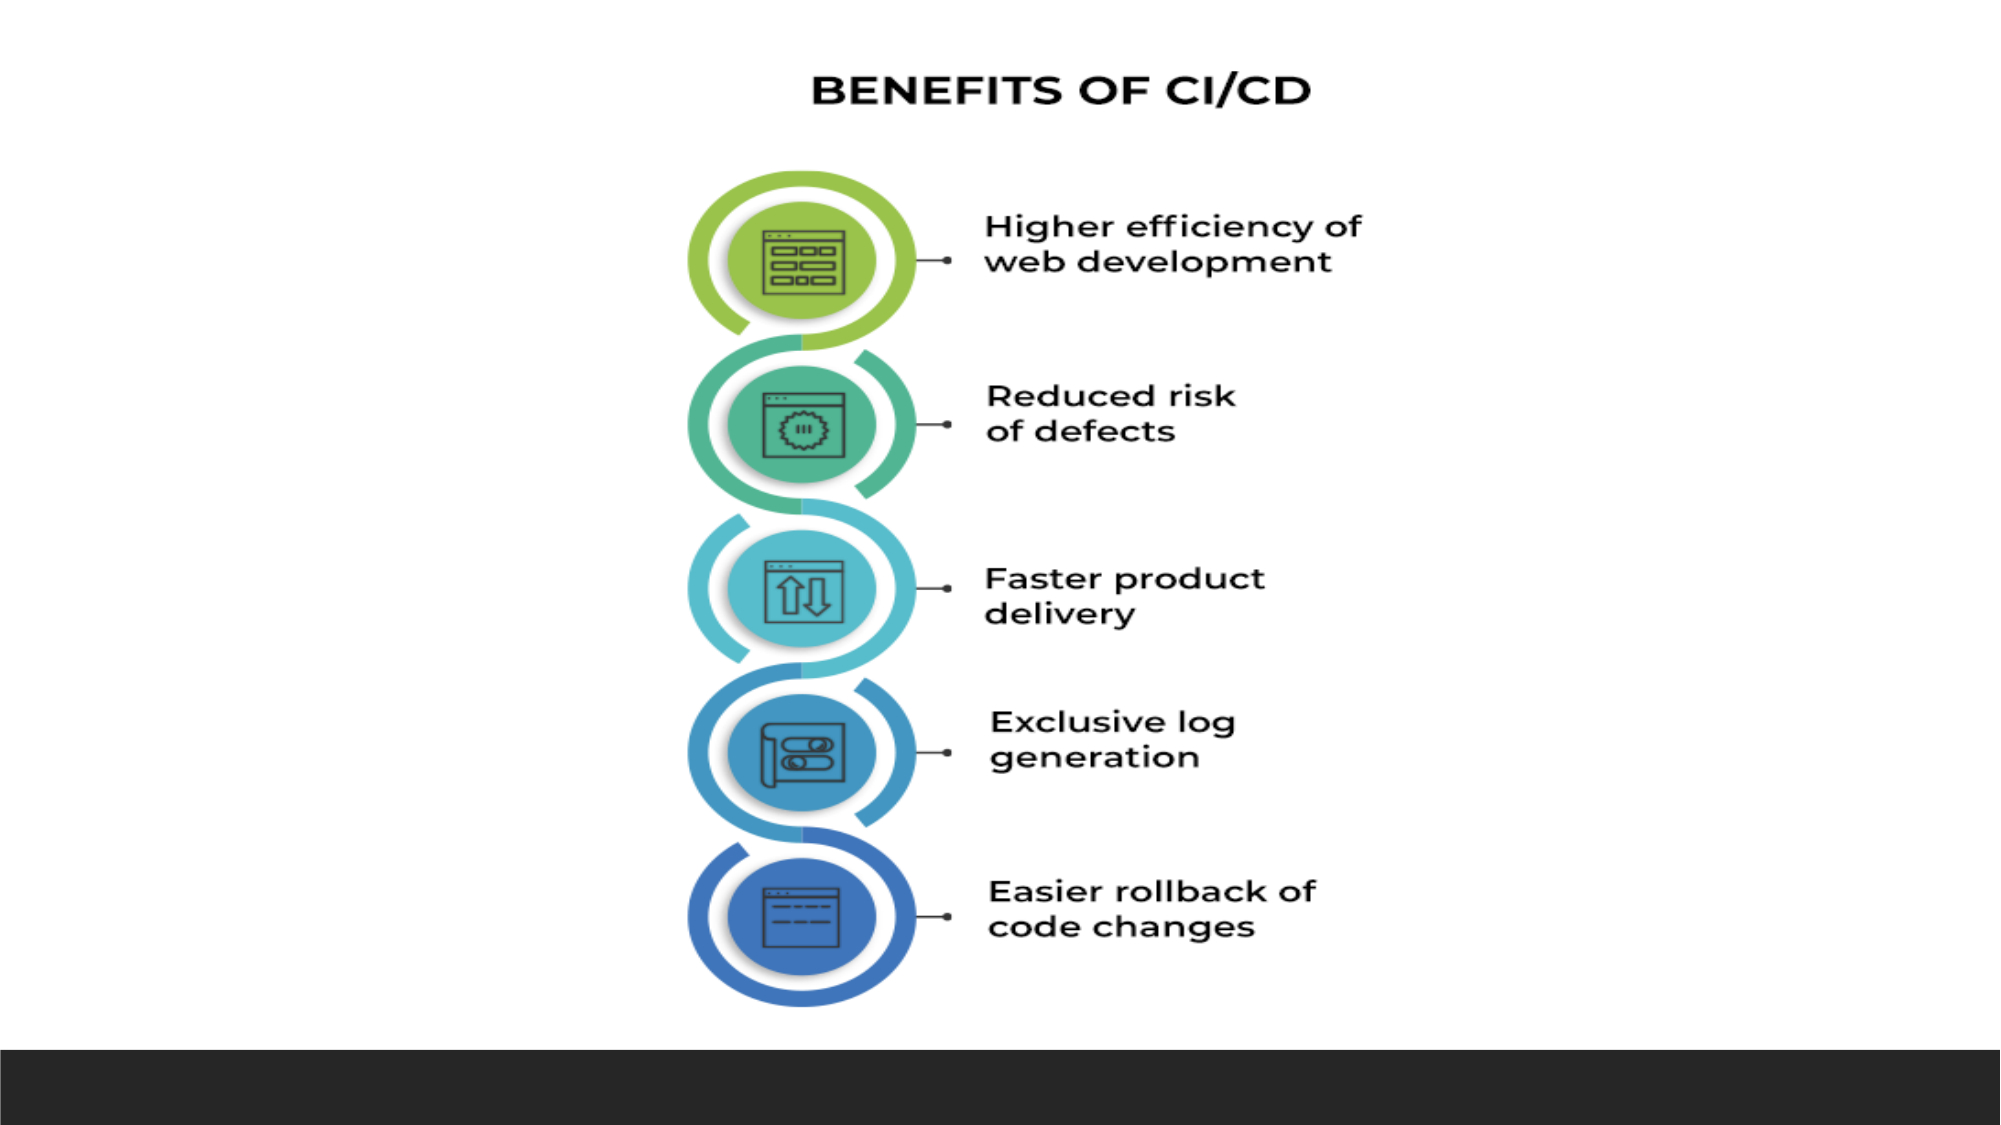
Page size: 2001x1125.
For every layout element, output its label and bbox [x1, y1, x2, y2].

picture [436, 0, 1757, 1043]
